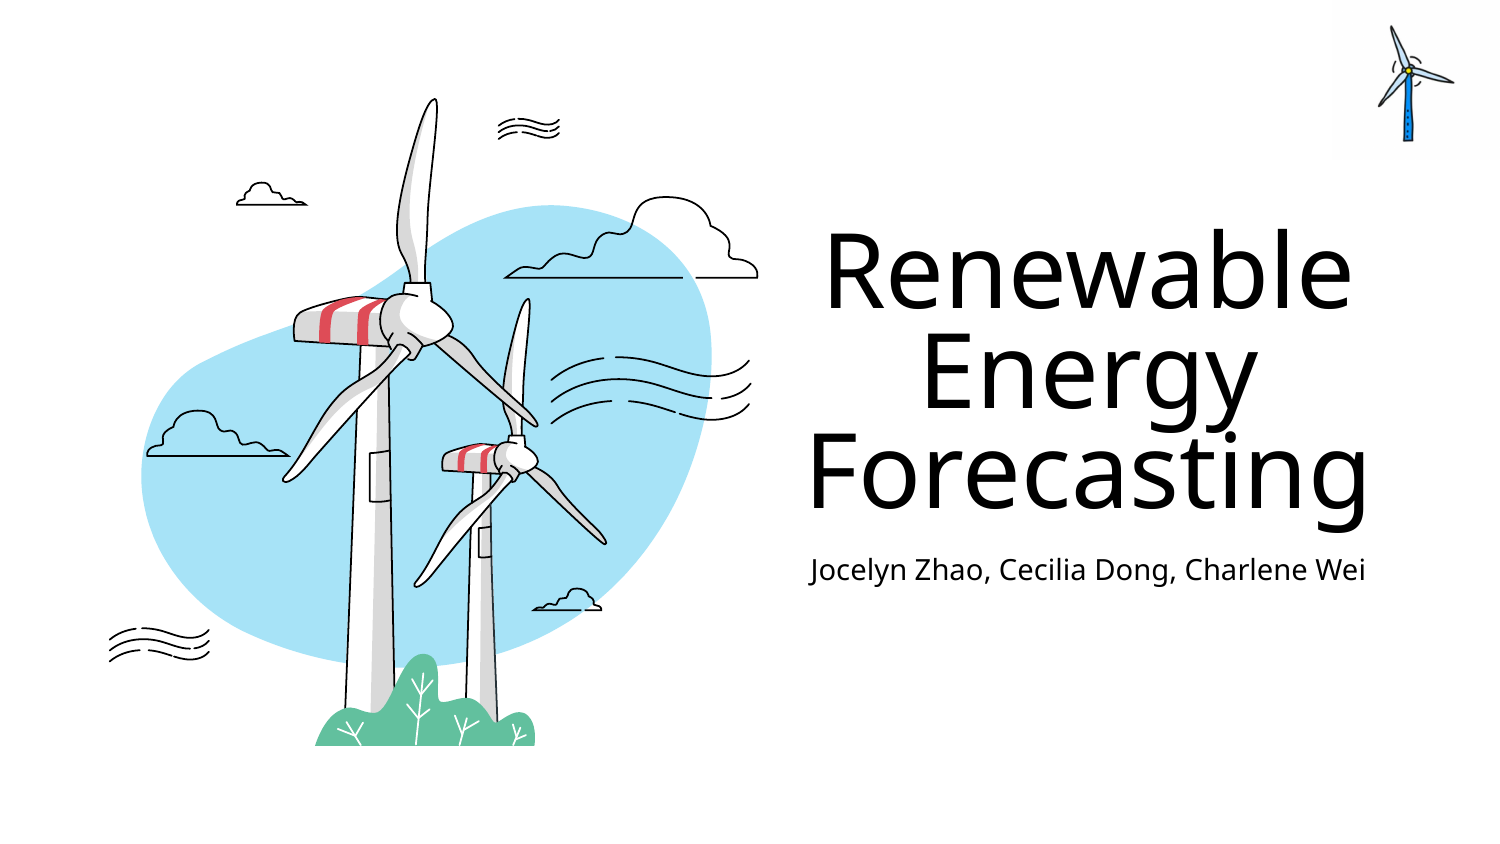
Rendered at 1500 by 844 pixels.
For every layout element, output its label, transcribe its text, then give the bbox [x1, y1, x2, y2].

title Renewable Energy Forecasting [785, 237, 1392, 521]
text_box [109, 97, 761, 747]
subtitle Jocelyn Zhao, Cecilia Dong, Charlene Wei [785, 536, 1392, 606]
picture [1332, 0, 1500, 160]
